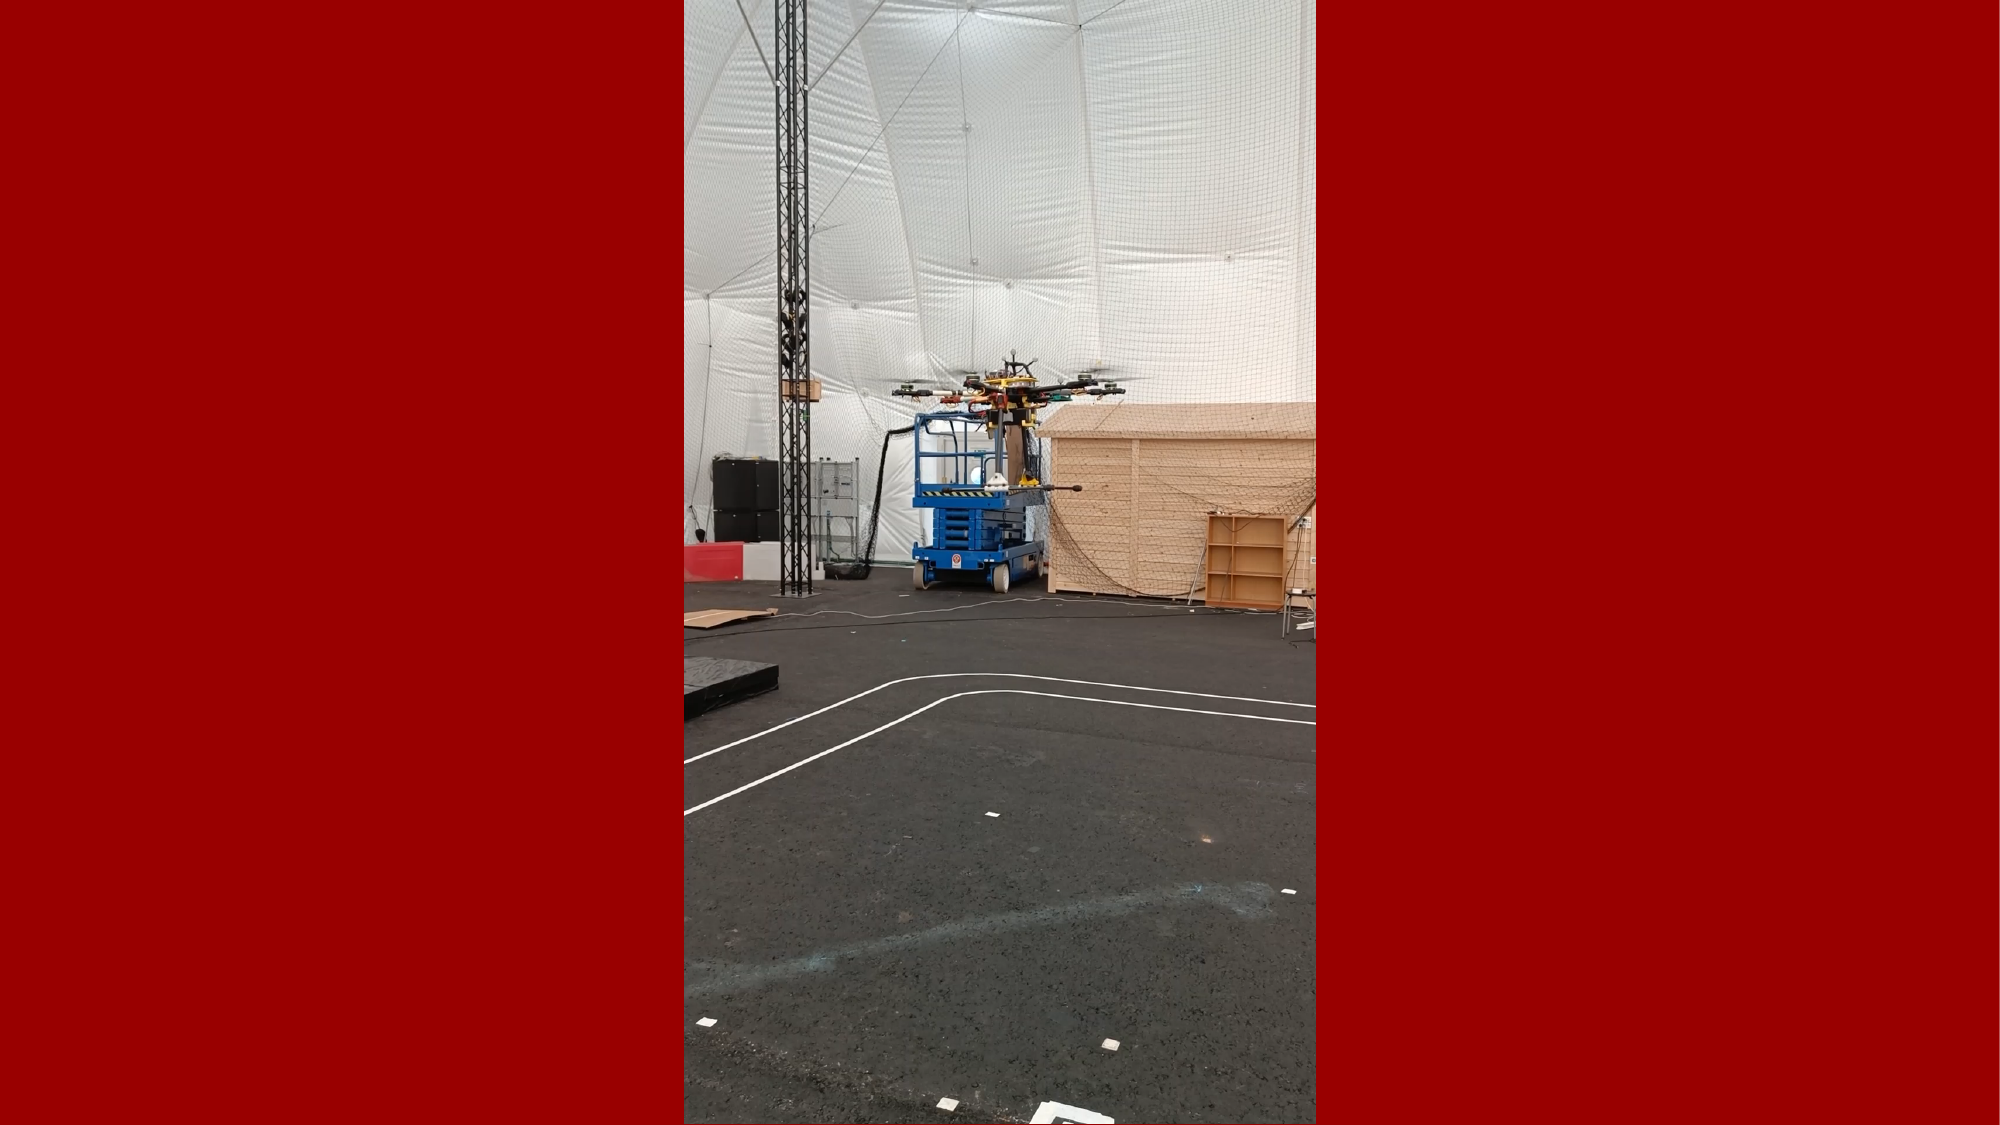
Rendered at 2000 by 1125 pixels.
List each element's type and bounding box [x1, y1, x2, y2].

text_box [683, 0, 1317, 1125]
